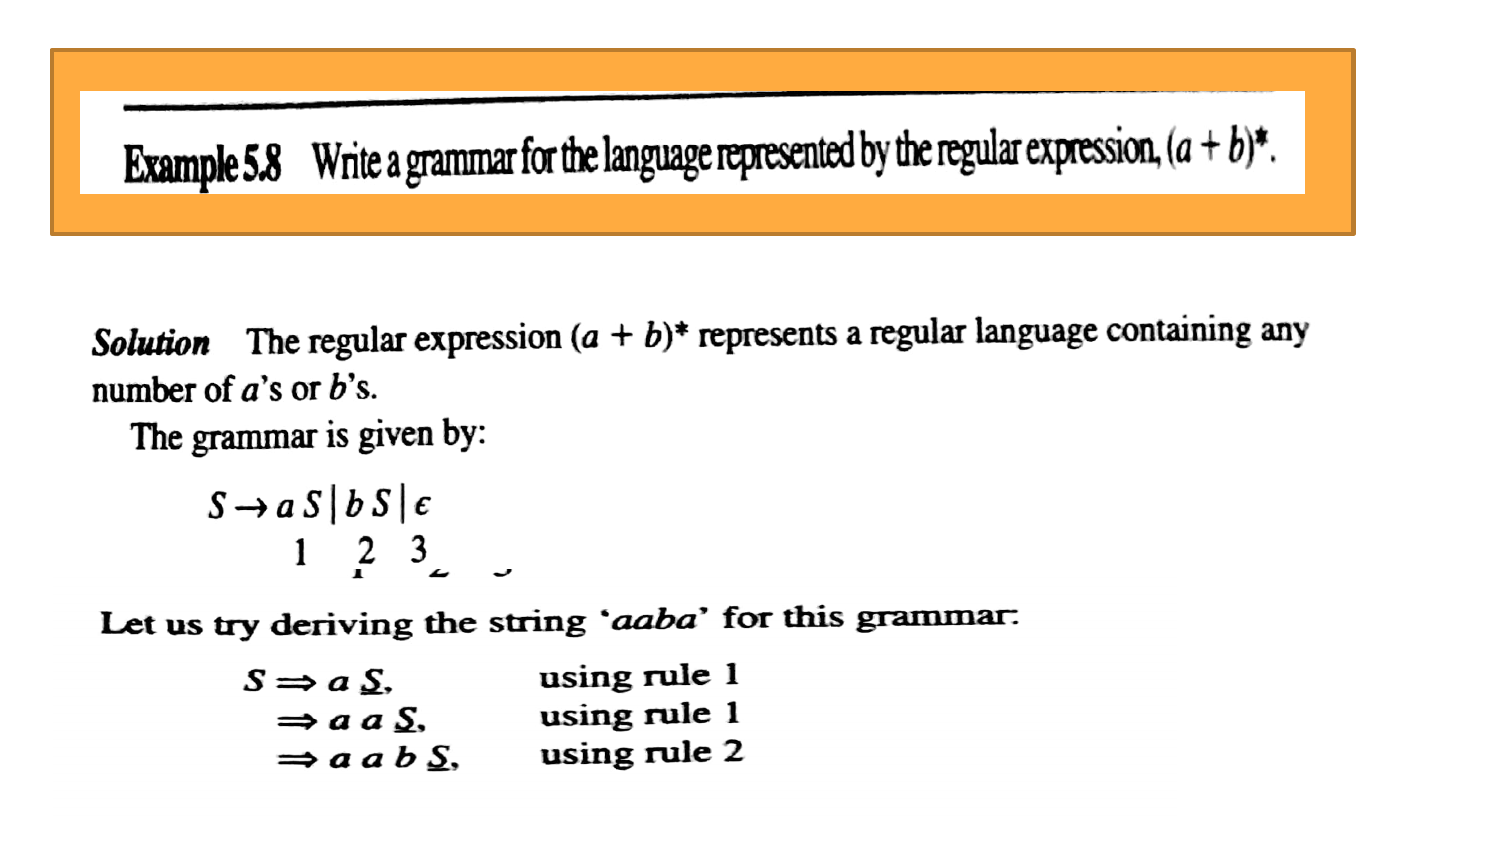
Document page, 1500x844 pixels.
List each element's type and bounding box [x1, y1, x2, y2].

picture [80, 90, 1305, 195]
picture [52, 306, 1379, 816]
text_box [51, 50, 1354, 234]
